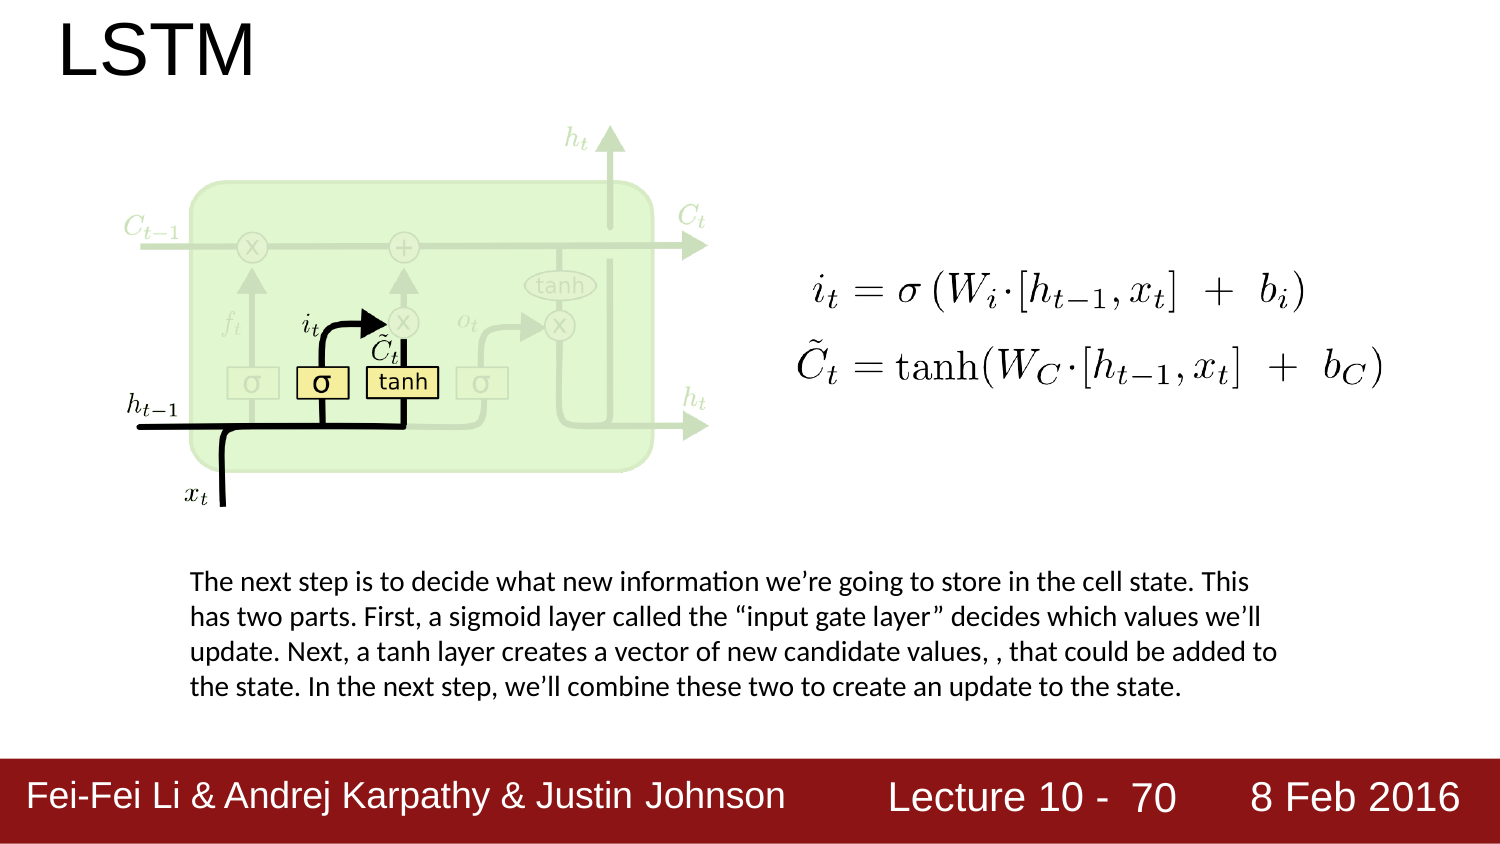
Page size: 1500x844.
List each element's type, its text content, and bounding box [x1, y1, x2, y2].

text_box [0, 758, 1500, 844]
slide_number Fei-Fei Li & Andrej Karpathy & Justin Johnson [23, 776, 795, 844]
title LSTM [22, 0, 1478, 142]
text_box Lecture 10 - [885, 775, 1113, 820]
text_box 70 [1128, 777, 1180, 822]
picture [108, 116, 1392, 514]
footer 8 Feb 2016 [1248, 775, 1464, 844]
